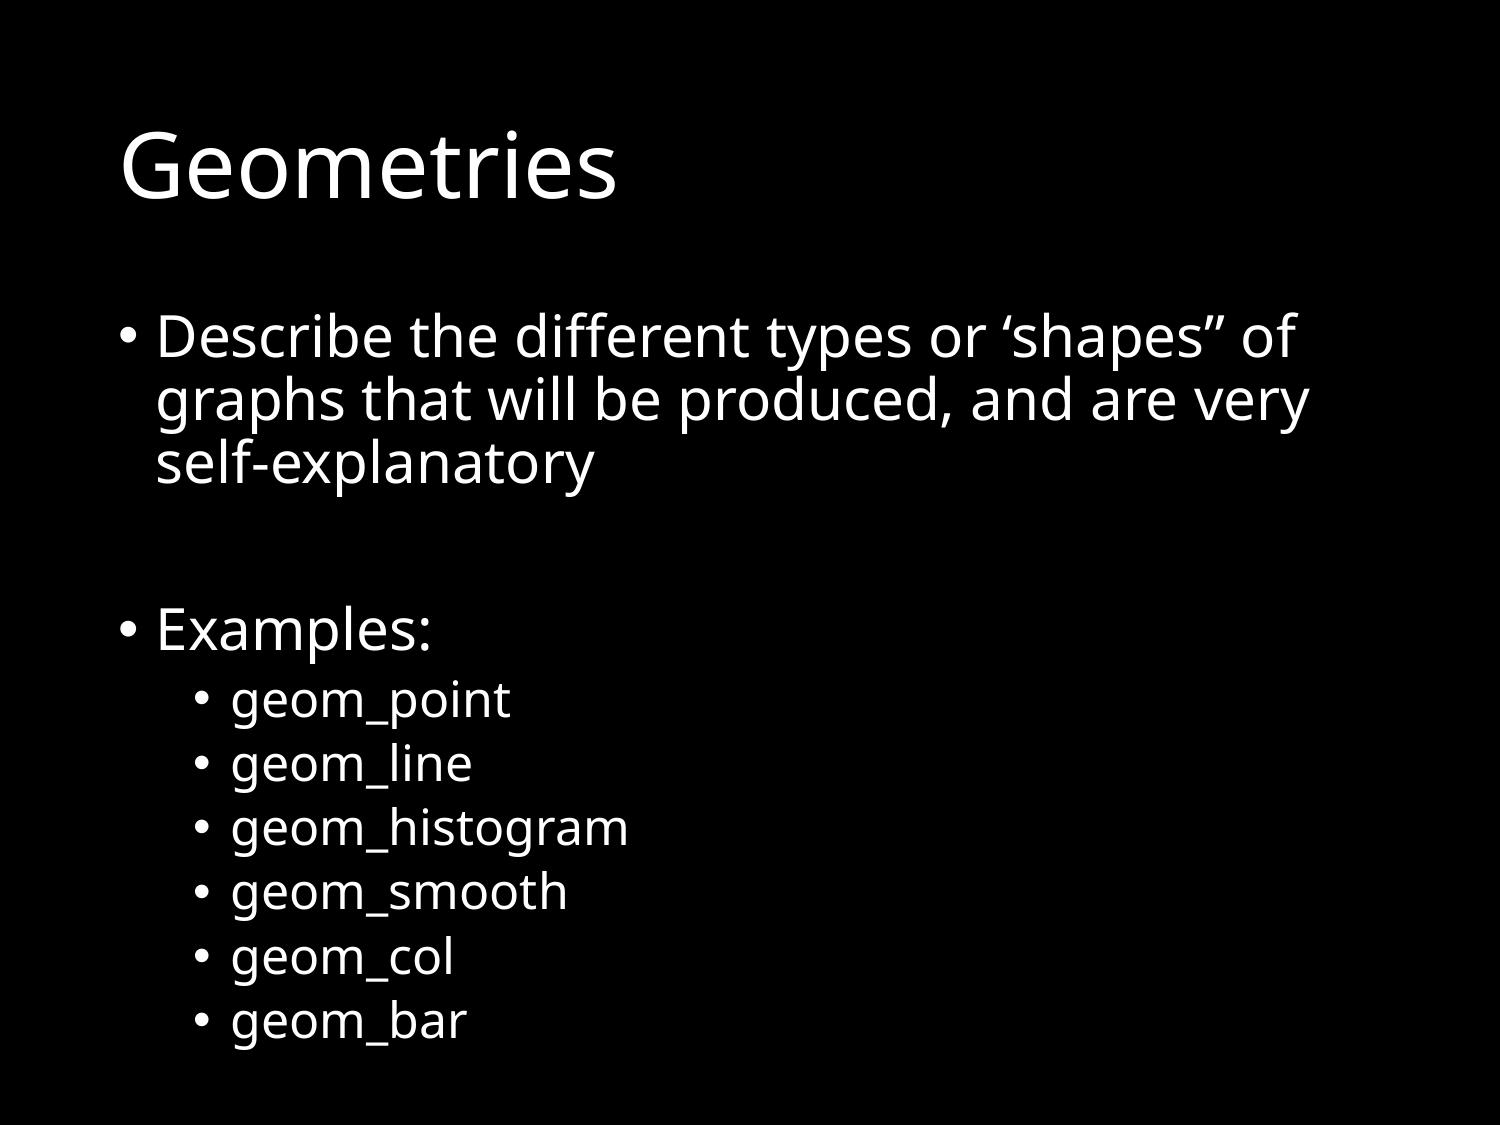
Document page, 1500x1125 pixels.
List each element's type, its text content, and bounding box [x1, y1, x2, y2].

list Describe the different types or ‘shapes” of graphs that will be produced, and are very self-explanatory Examples: geom_point geom_line geom_histogram geom_smooth geom_col geom_bar [103, 299, 1397, 1125]
title Geometries [103, 59, 1397, 278]
